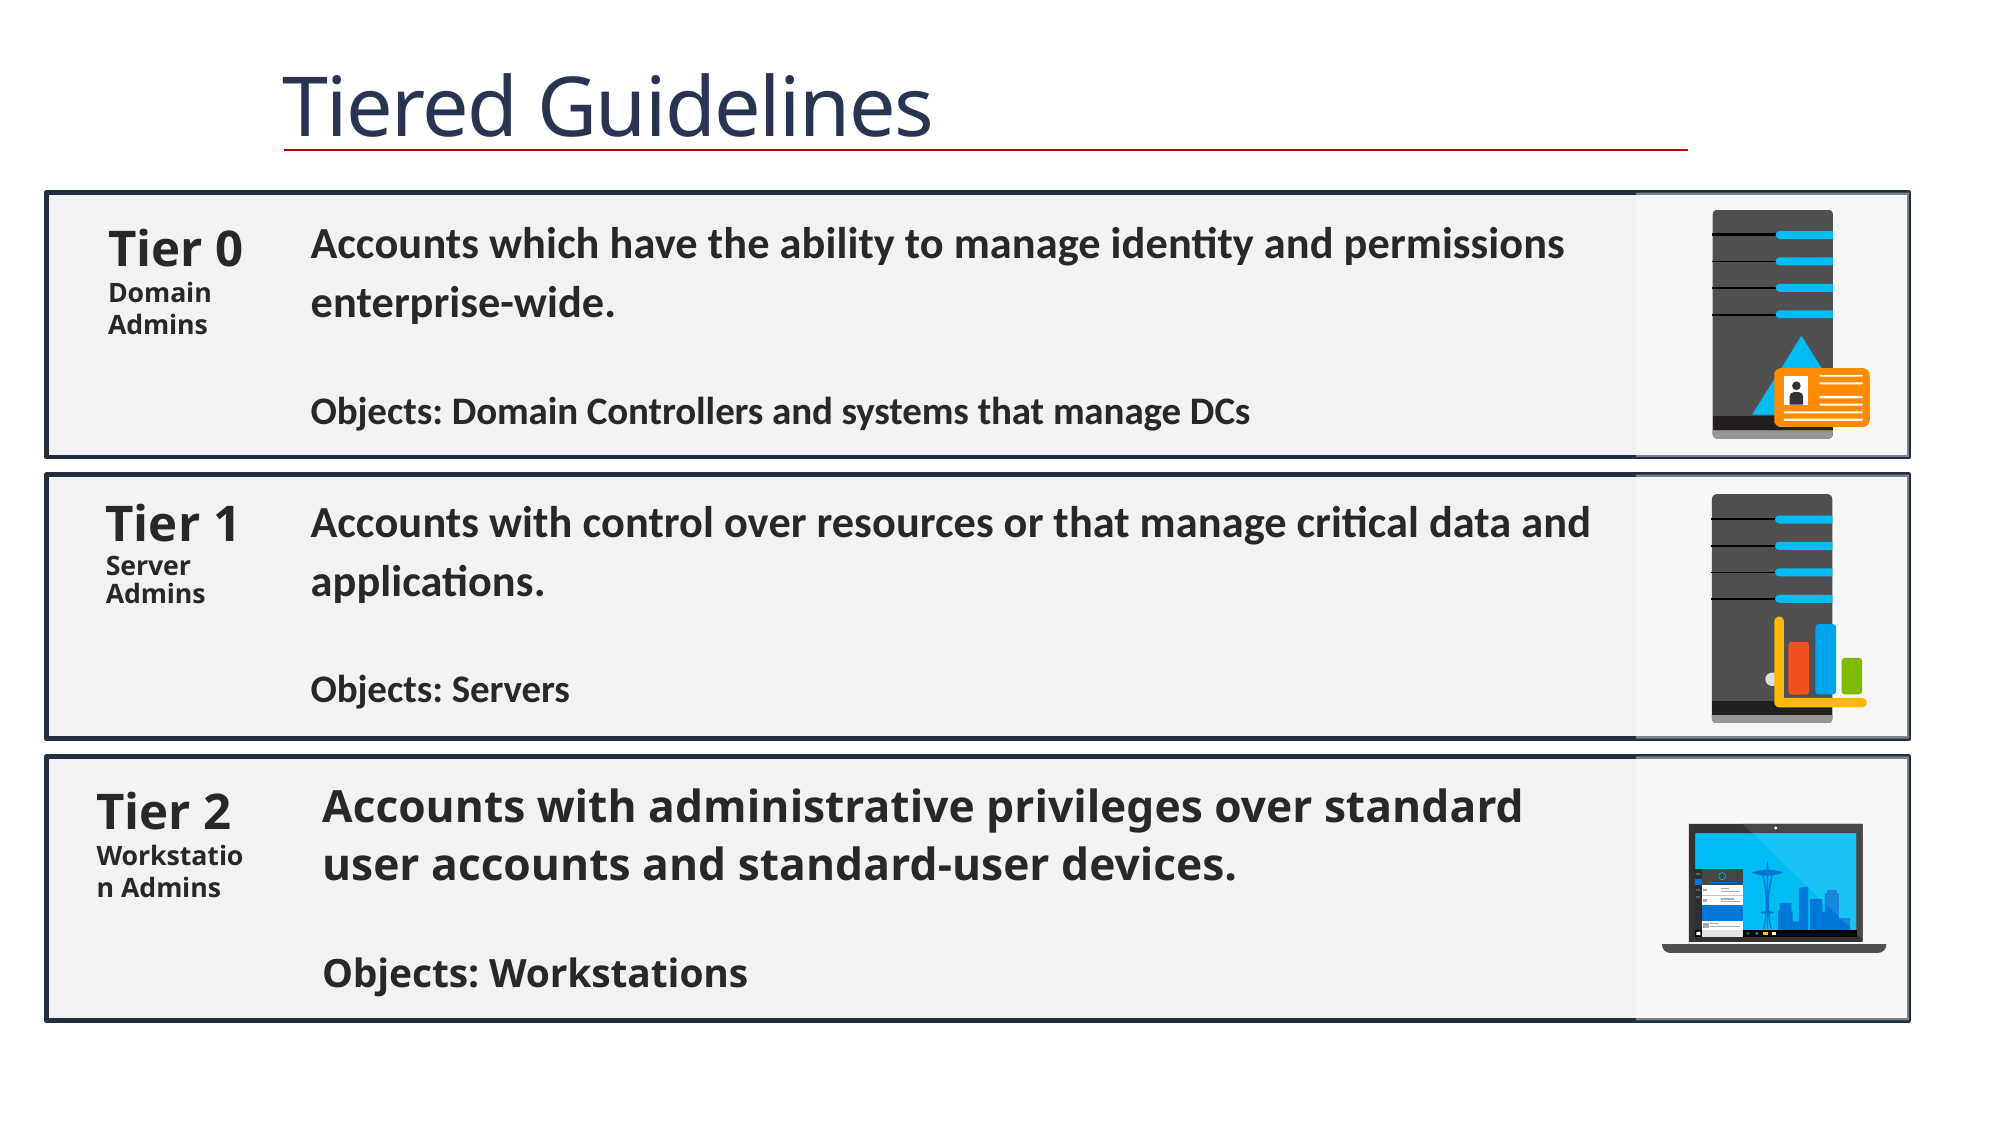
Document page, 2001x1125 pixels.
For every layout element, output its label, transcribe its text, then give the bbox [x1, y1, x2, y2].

text_box [46, 474, 1635, 739]
text_box Tier 2 Workstation Admins [67, 756, 282, 927]
text_box Accounts with control over resources or that manage critical data and applications. Objects: Servers [281, 464, 1636, 723]
picture [1661, 823, 1887, 954]
text_box [46, 192, 1635, 457]
text_box [46, 756, 1635, 1021]
title Tiered Guidelines [258, 50, 1538, 192]
text_box Tier 0 Domain Admins [78, 193, 293, 364]
text_box Tier 1 Server Admins [76, 475, 281, 634]
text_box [1711, 209, 1871, 439]
text_box [1635, 755, 1910, 1021]
text_box Accounts with administrative privileges over standard user accounts and standard-user devices. Objects: Workstations [292, 748, 1636, 1014]
text_box [1635, 474, 1910, 739]
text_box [1710, 494, 1868, 724]
text_box Accounts which have the ability to manage identity and permissions enterprise-wide. Objects: Domain Controllers and systems that manage DCs [281, 185, 1654, 450]
text_box [1635, 192, 1910, 458]
